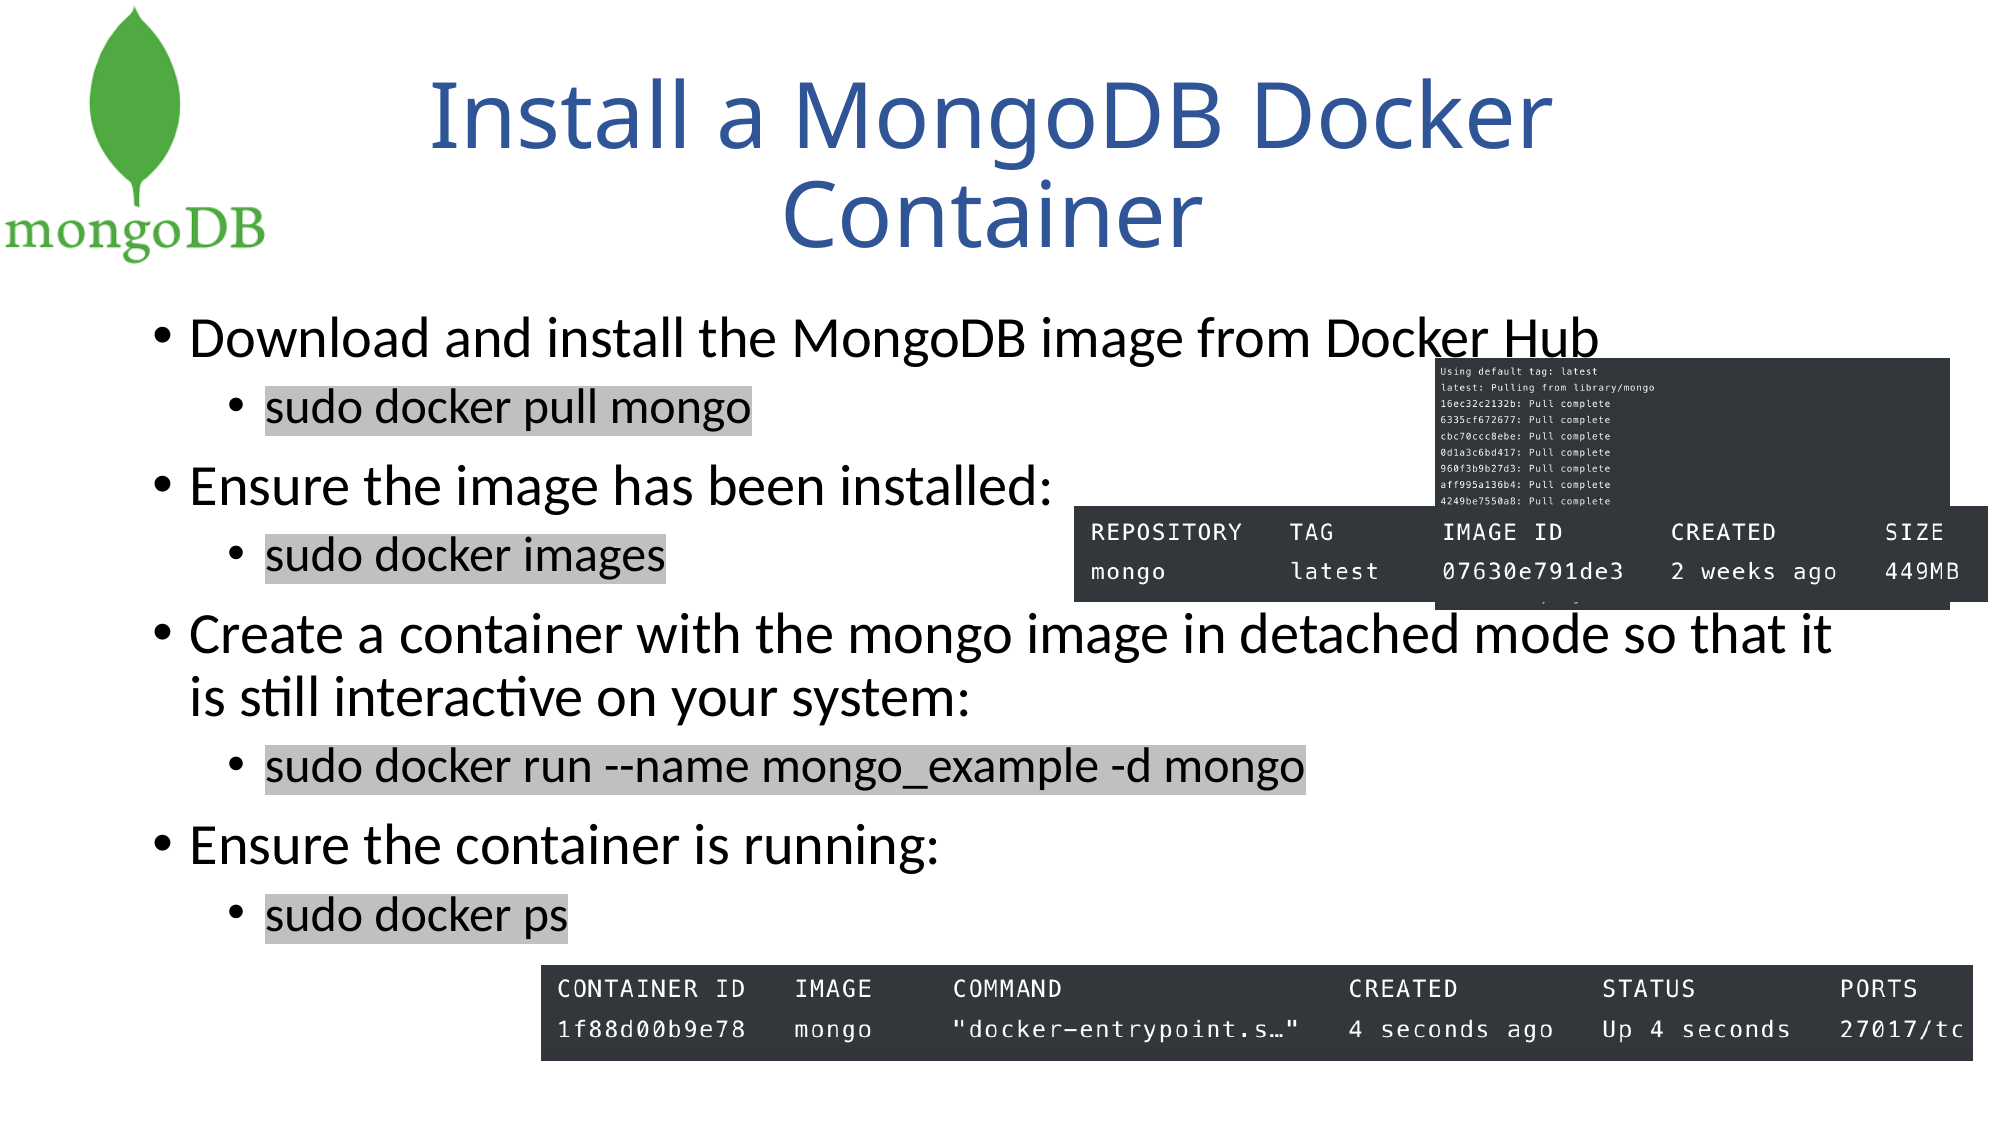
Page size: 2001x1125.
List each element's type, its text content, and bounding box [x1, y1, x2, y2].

title Install a MongoDB Docker Container [269, 59, 1716, 278]
picture [541, 965, 1973, 1061]
picture [1074, 358, 1988, 610]
picture [0, 0, 270, 270]
list Download and install the MongoDB image from Docker Hub sudo docker pull mongo Ensure the image has been installed: sudo docker images Create a container with the mongo image in detached mode so that it is still interactive on your system: sudo docker run --name mongo_example -d mongo Ensure the container is running: sudo docker ps [137, 299, 1863, 1014]
